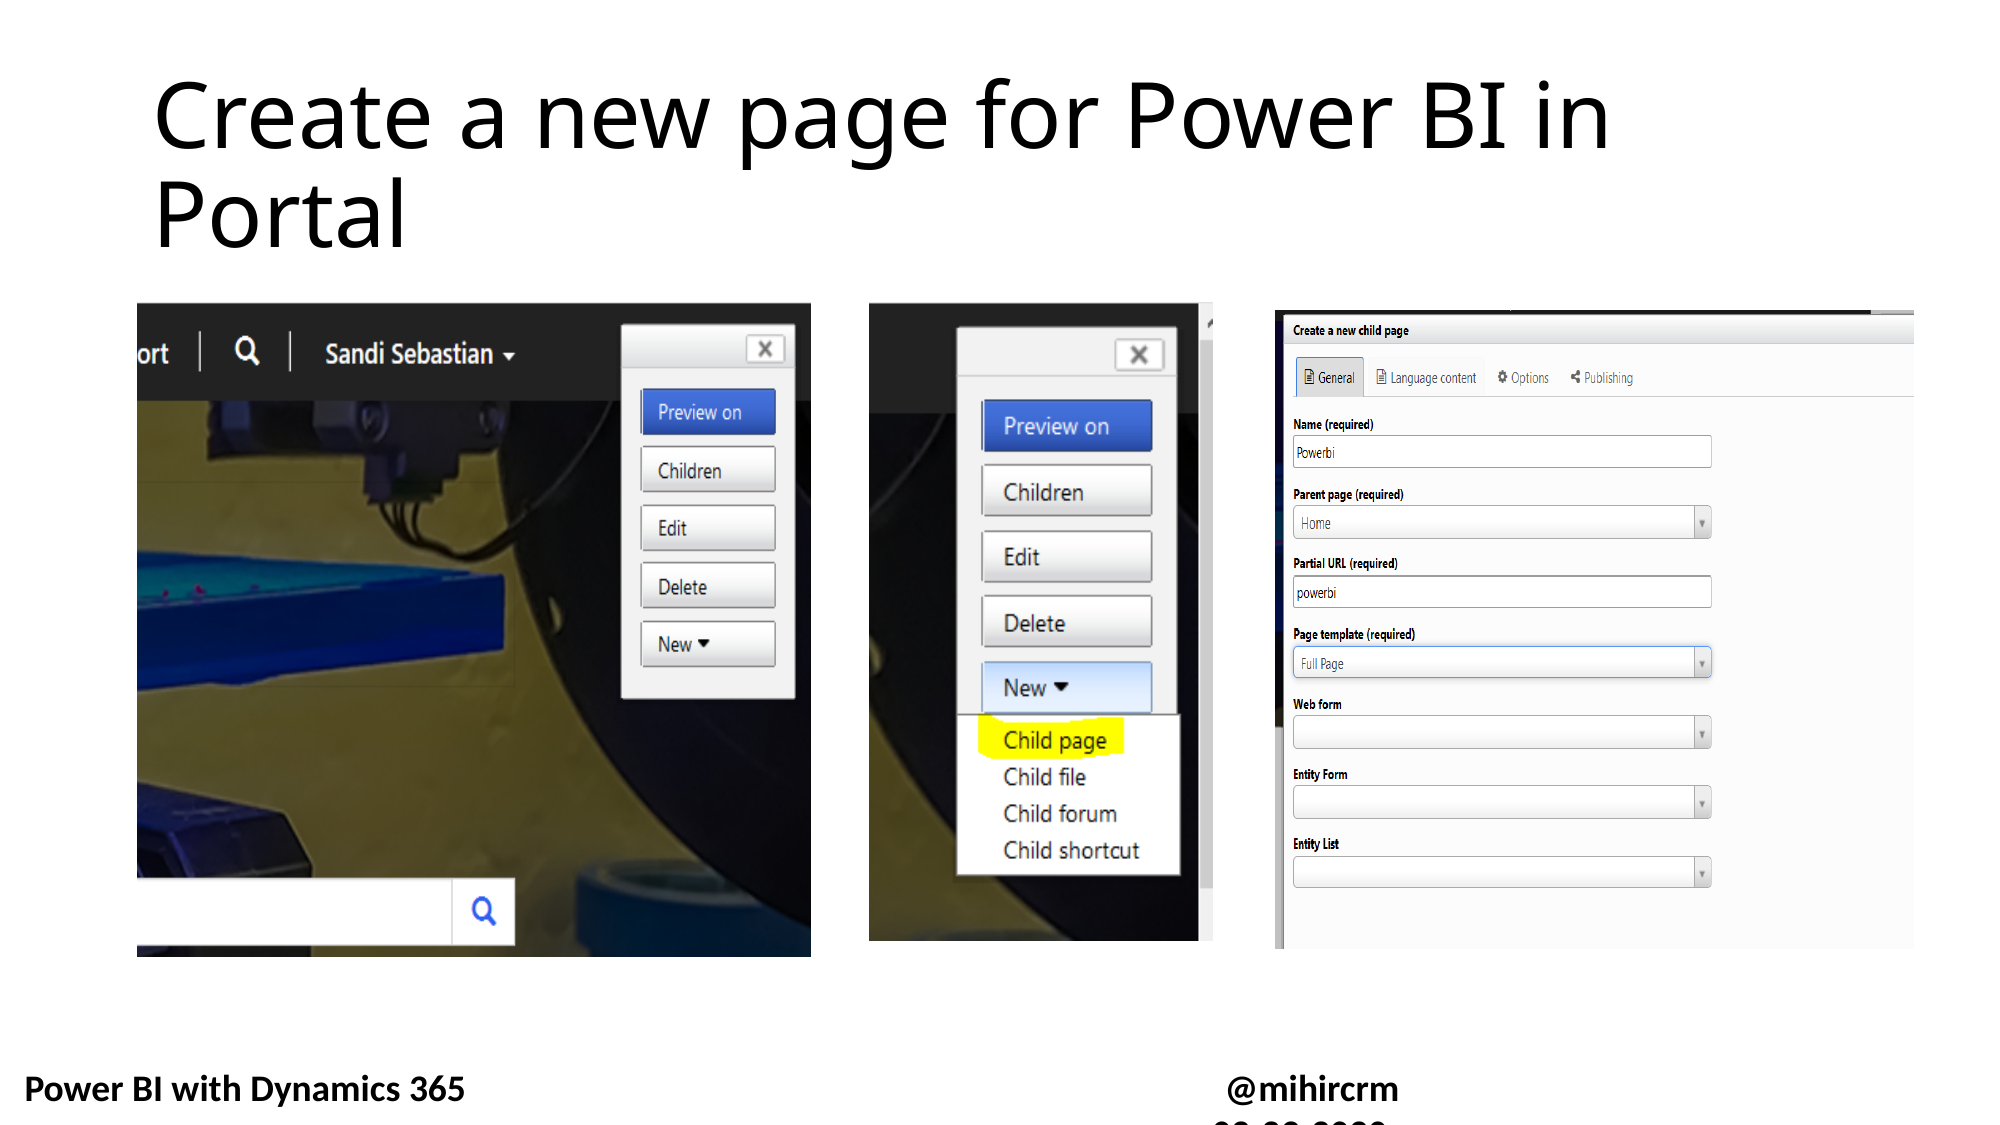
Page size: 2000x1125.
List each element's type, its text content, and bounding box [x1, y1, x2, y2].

picture [869, 302, 1213, 941]
picture [1275, 310, 1914, 949]
text_box Power BI with Dynamics 365 @mihircrm 02-29-2020 [0, 1057, 2000, 1125]
title Create a new page for Power BI in Portal [137, 59, 1862, 278]
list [137, 302, 811, 957]
